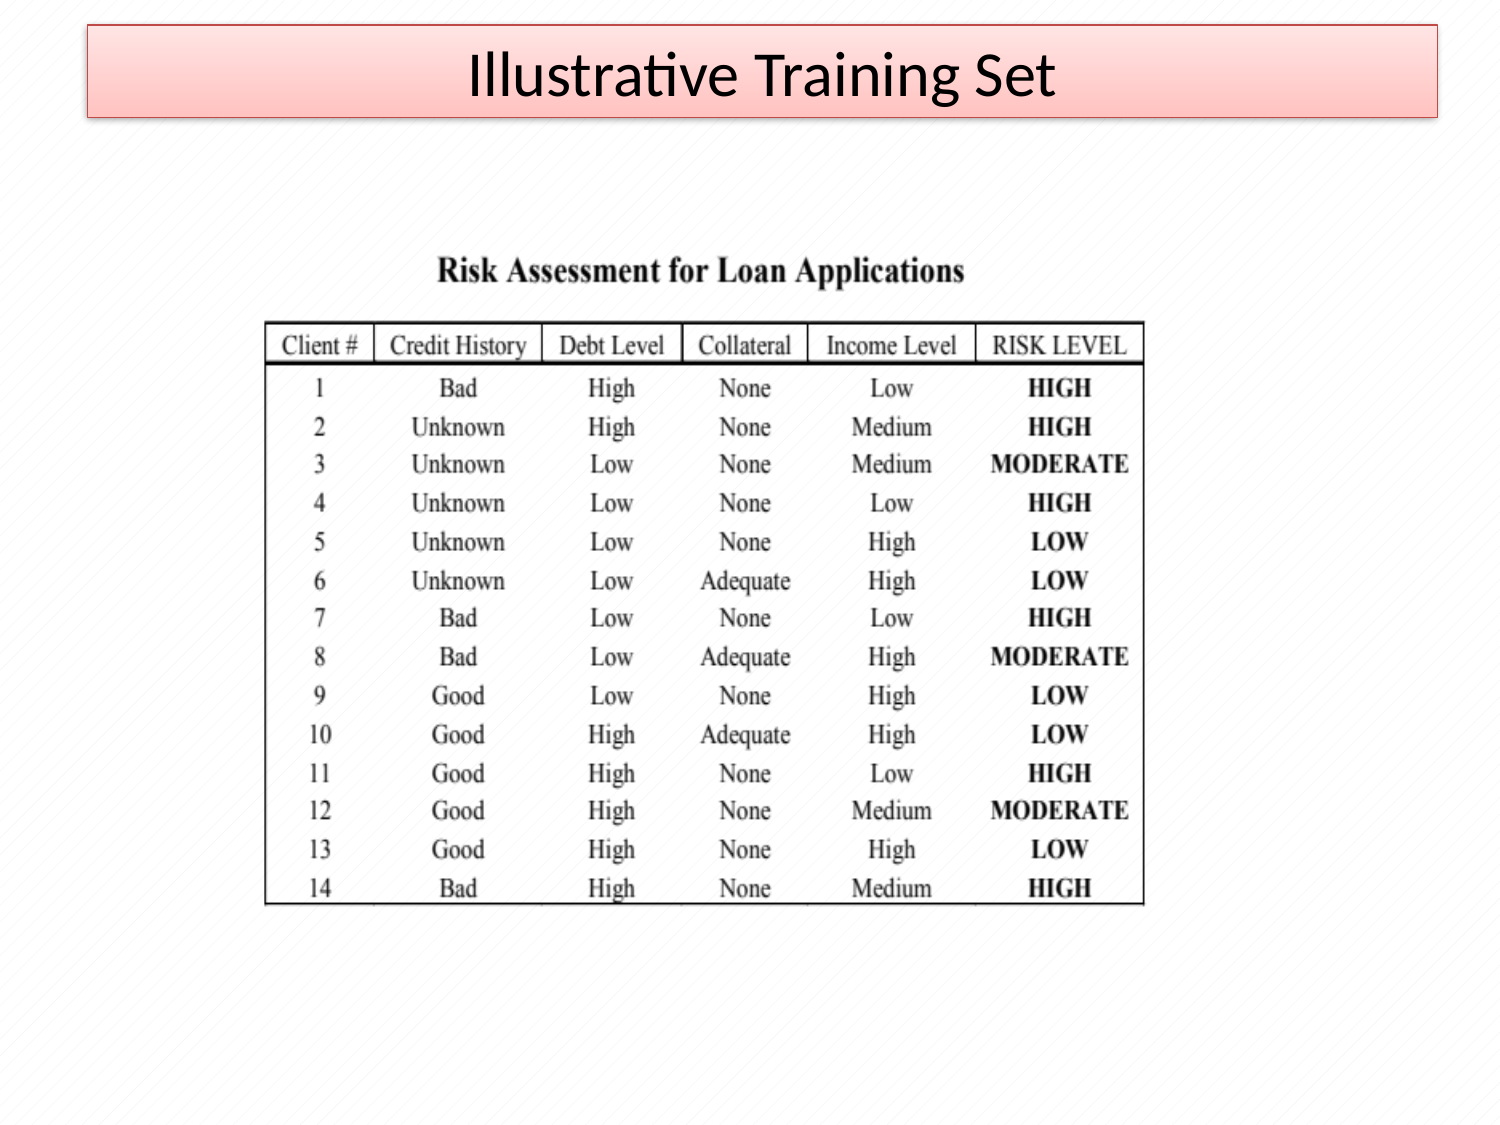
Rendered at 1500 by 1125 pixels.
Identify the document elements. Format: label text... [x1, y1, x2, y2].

title Illustrative Training Set [87, 24, 1438, 118]
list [87, 249, 1313, 976]
